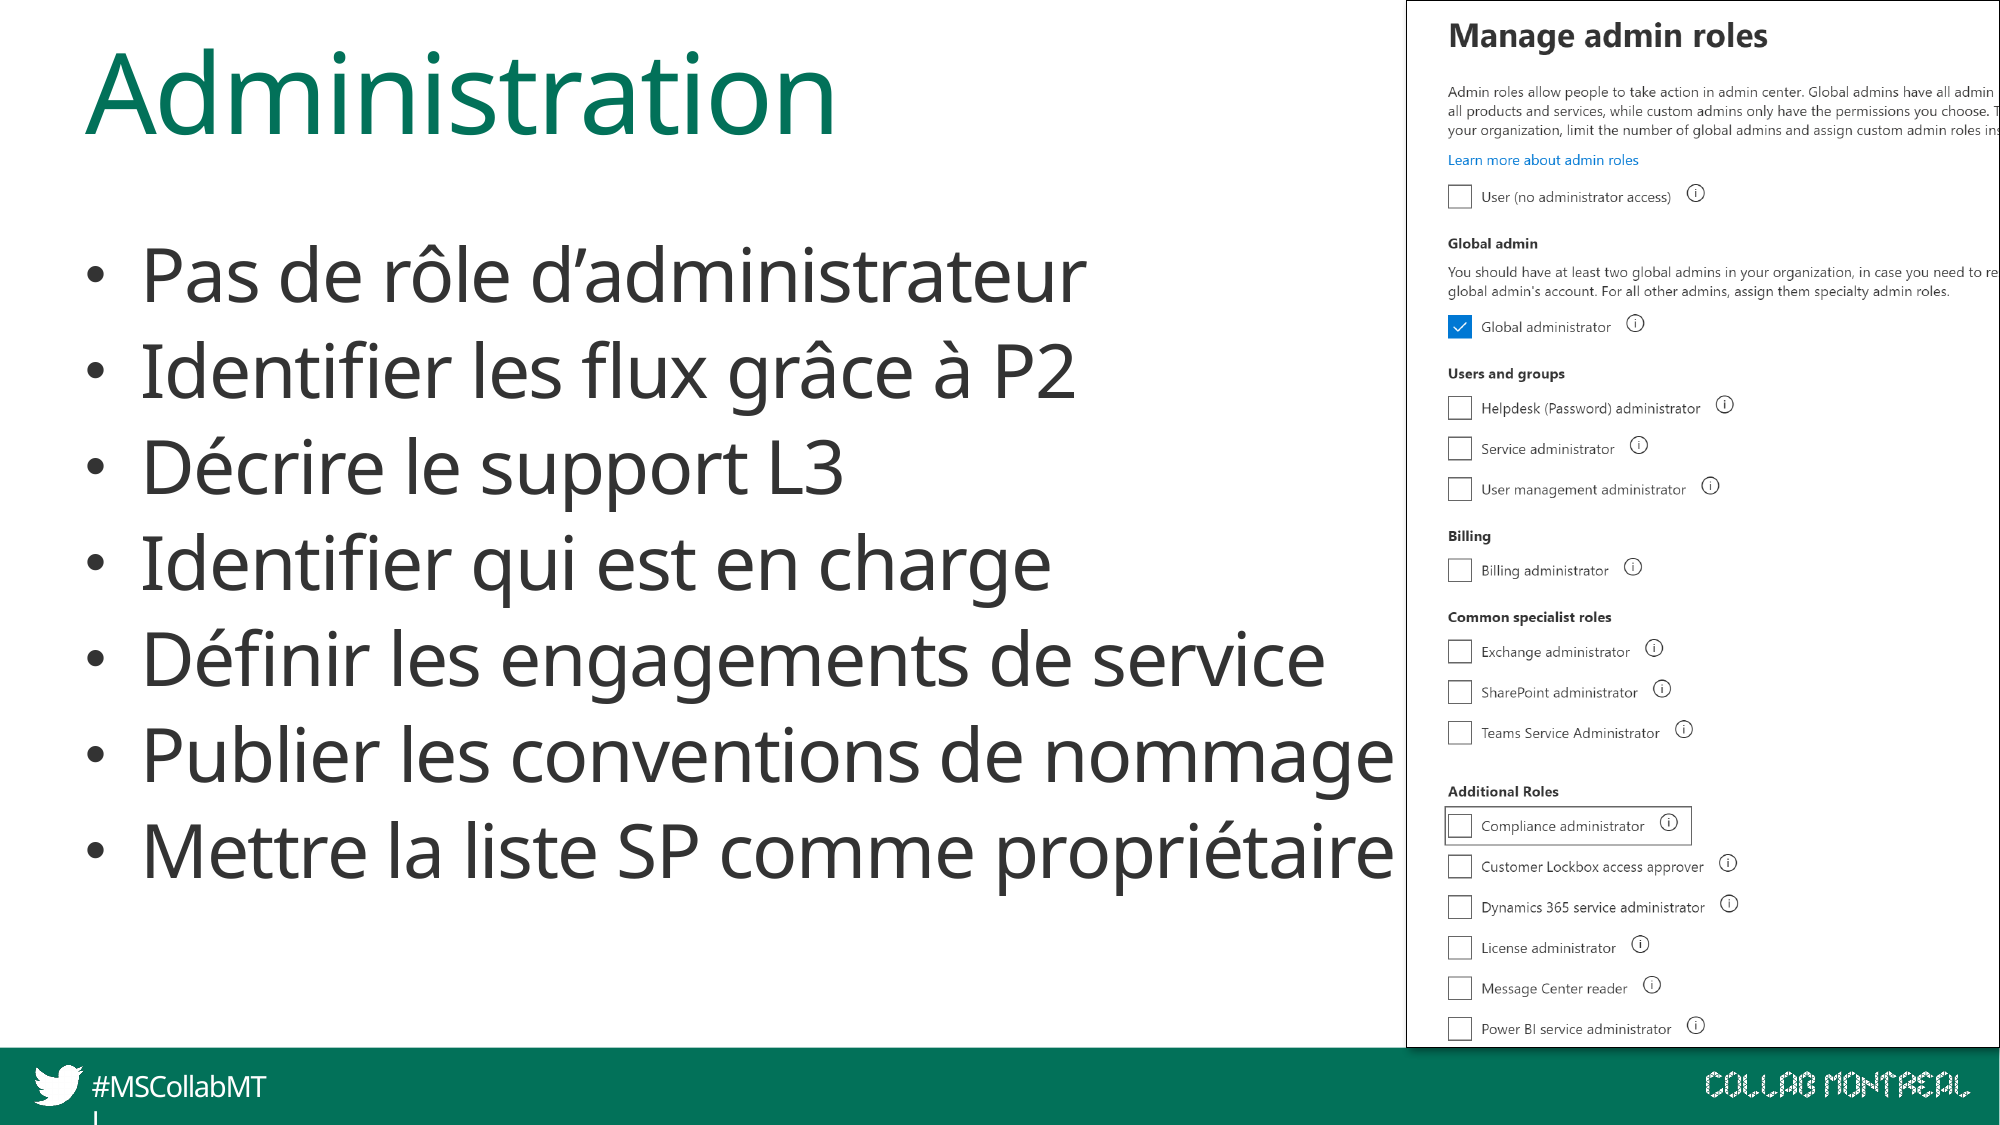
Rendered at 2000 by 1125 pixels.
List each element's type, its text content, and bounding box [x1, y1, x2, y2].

picture [33, 1065, 84, 1106]
picture [1704, 1069, 1972, 1100]
picture [1406, 0, 2000, 1049]
title Administration [85, 37, 1404, 161]
list Pas de rôle d’administrateur Identifier les flux grâce à P2 Décrire le support L3 Identifier qui est en charge Définir les engagements de service Publier les conventions de nommage Mettre la liste SP comme propriétaire [85, 237, 1404, 920]
